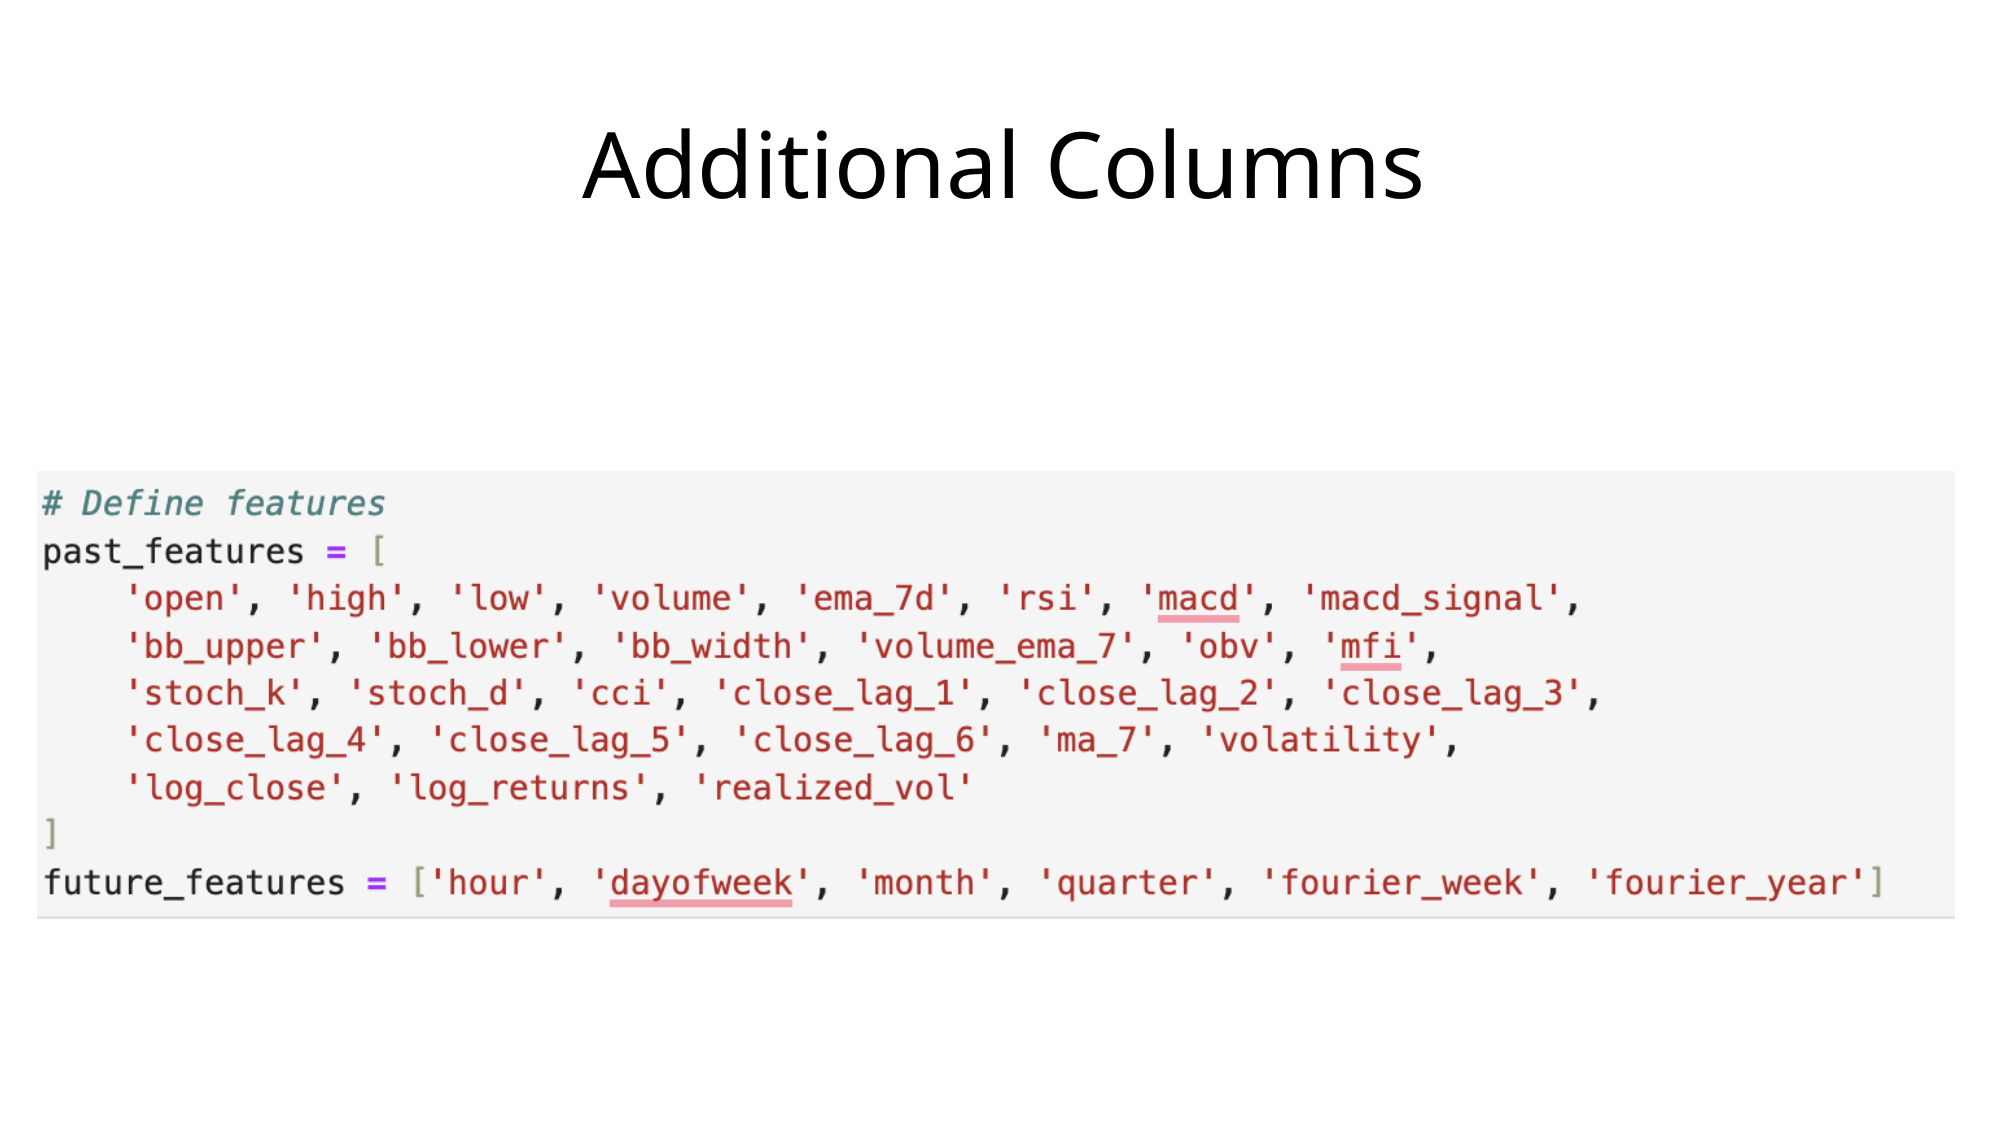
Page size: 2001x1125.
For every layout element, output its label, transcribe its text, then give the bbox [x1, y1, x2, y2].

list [37, 470, 1955, 923]
title Additional Columns [267, 59, 1863, 278]
